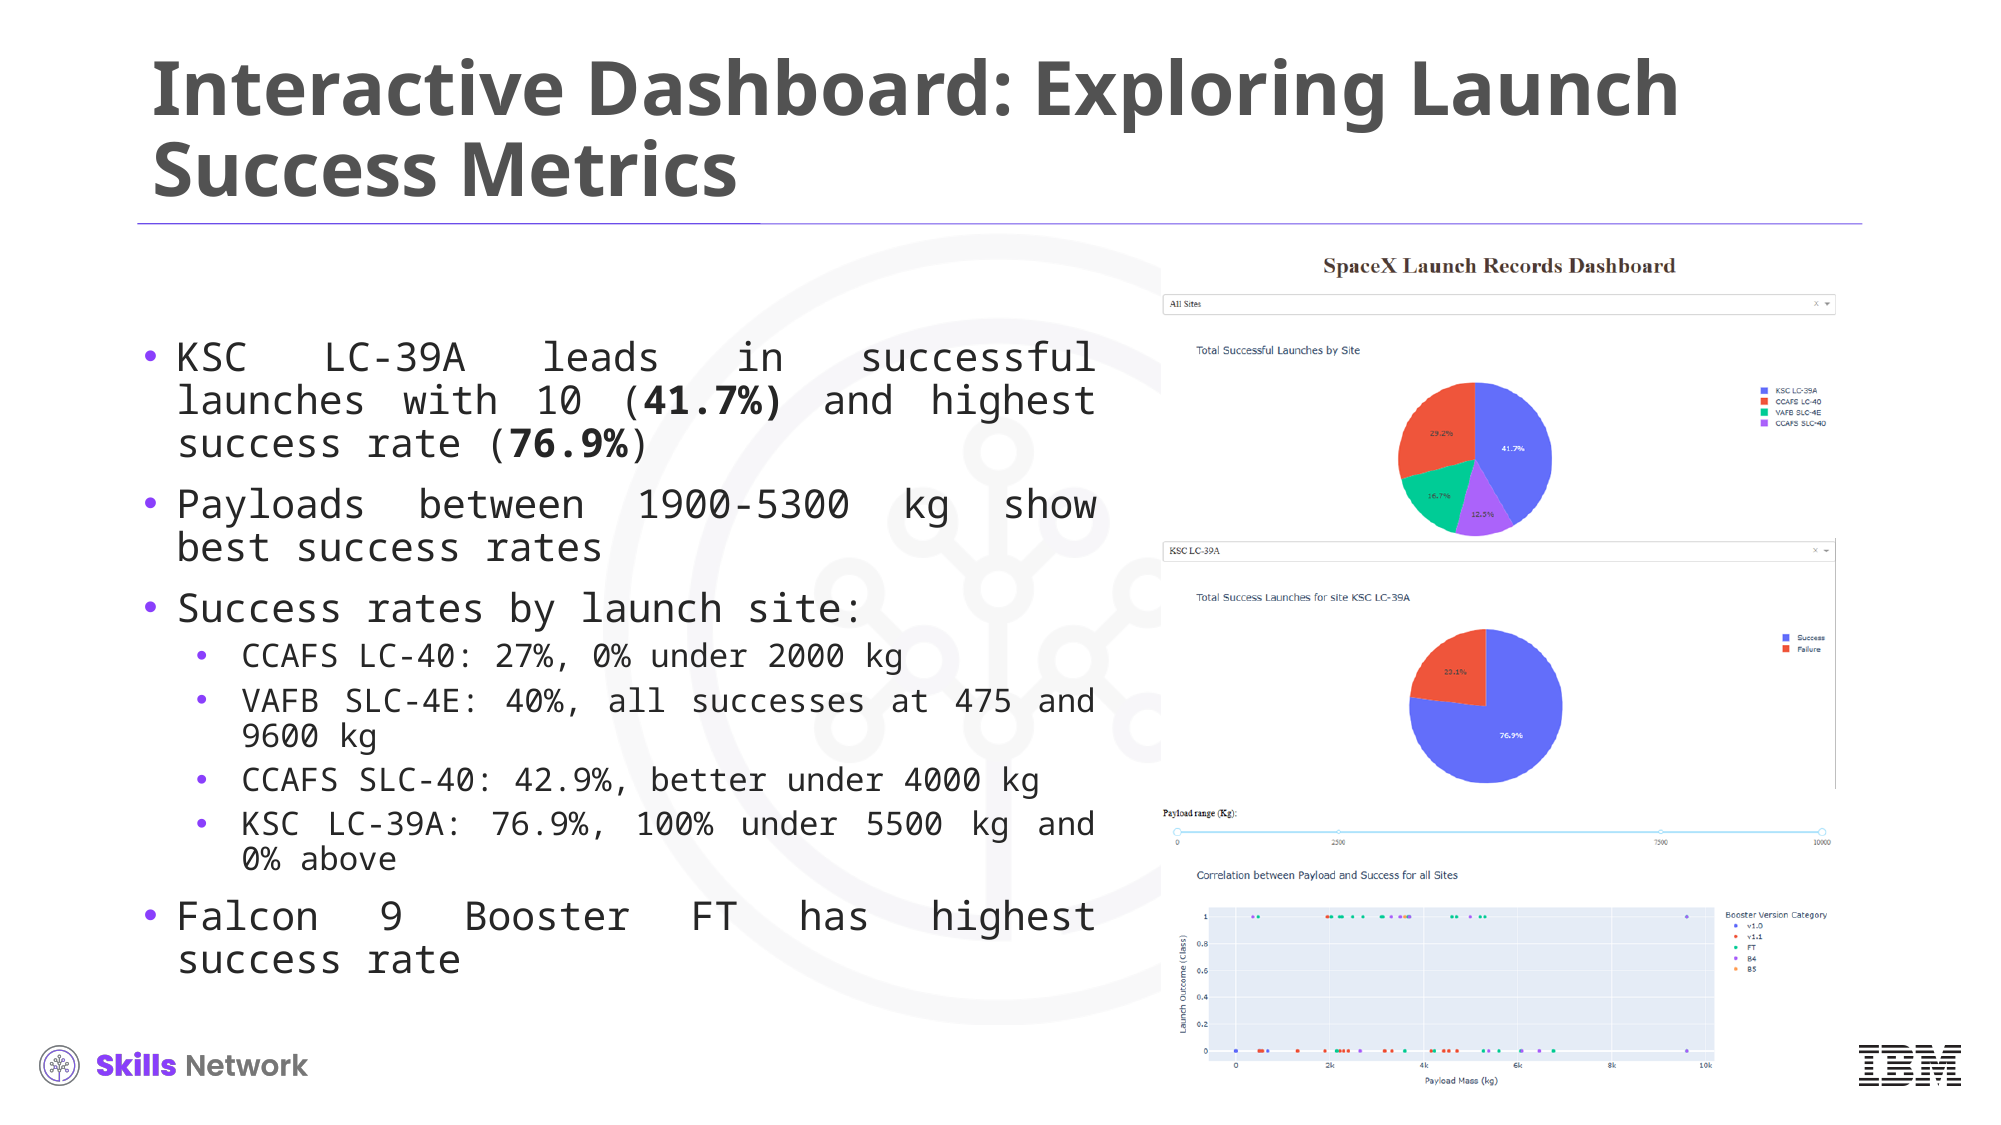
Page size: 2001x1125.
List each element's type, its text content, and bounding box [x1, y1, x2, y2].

text_box KSC LC-39A leads in successful launches with 10 (41.7%) and highest success rate (76.9%) Payloads between 1900-5300 kg show best success rates Success rates by launch site: CCAFS LC-40: 27%, 0% under 2000 kg VAFB SLC-4E: 40%, all successes at 475 and 9600 kg CCAFS SLC-40: 42.9%, better under 4000 kg KSC LC-39A: 76.9%, 100% under 5500 kg and 0% above Falcon 9 Booster FT has highest success rate [128, 329, 1112, 991]
picture [39, 1045, 308, 1086]
picture [1161, 239, 1836, 1091]
title Interactive Dashboard: Exploring Launch Success Metrics [137, 38, 1863, 226]
picture [1859, 1045, 1961, 1086]
